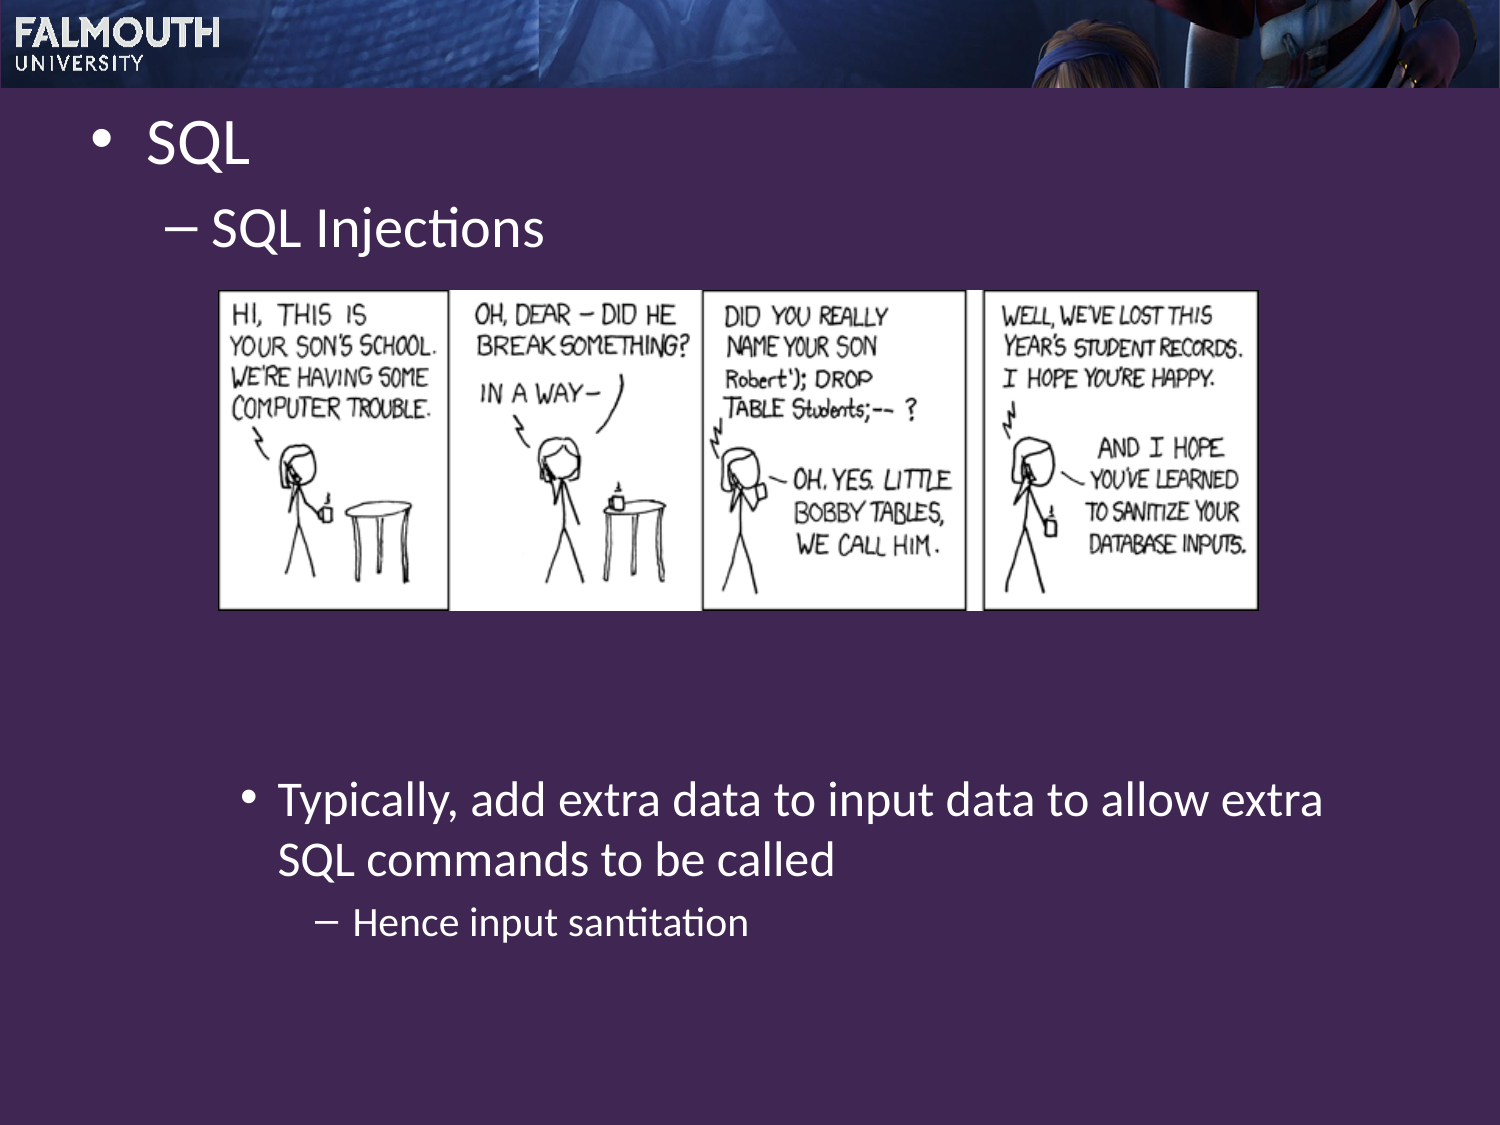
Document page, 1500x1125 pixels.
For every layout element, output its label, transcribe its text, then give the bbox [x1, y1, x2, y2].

picture [0, 0, 1500, 90]
list SQL SQL Injections Typically, add extra data to input data to allow extra SQL commands to be called Hence input santitation [75, 90, 1425, 1094]
picture [218, 290, 1260, 612]
